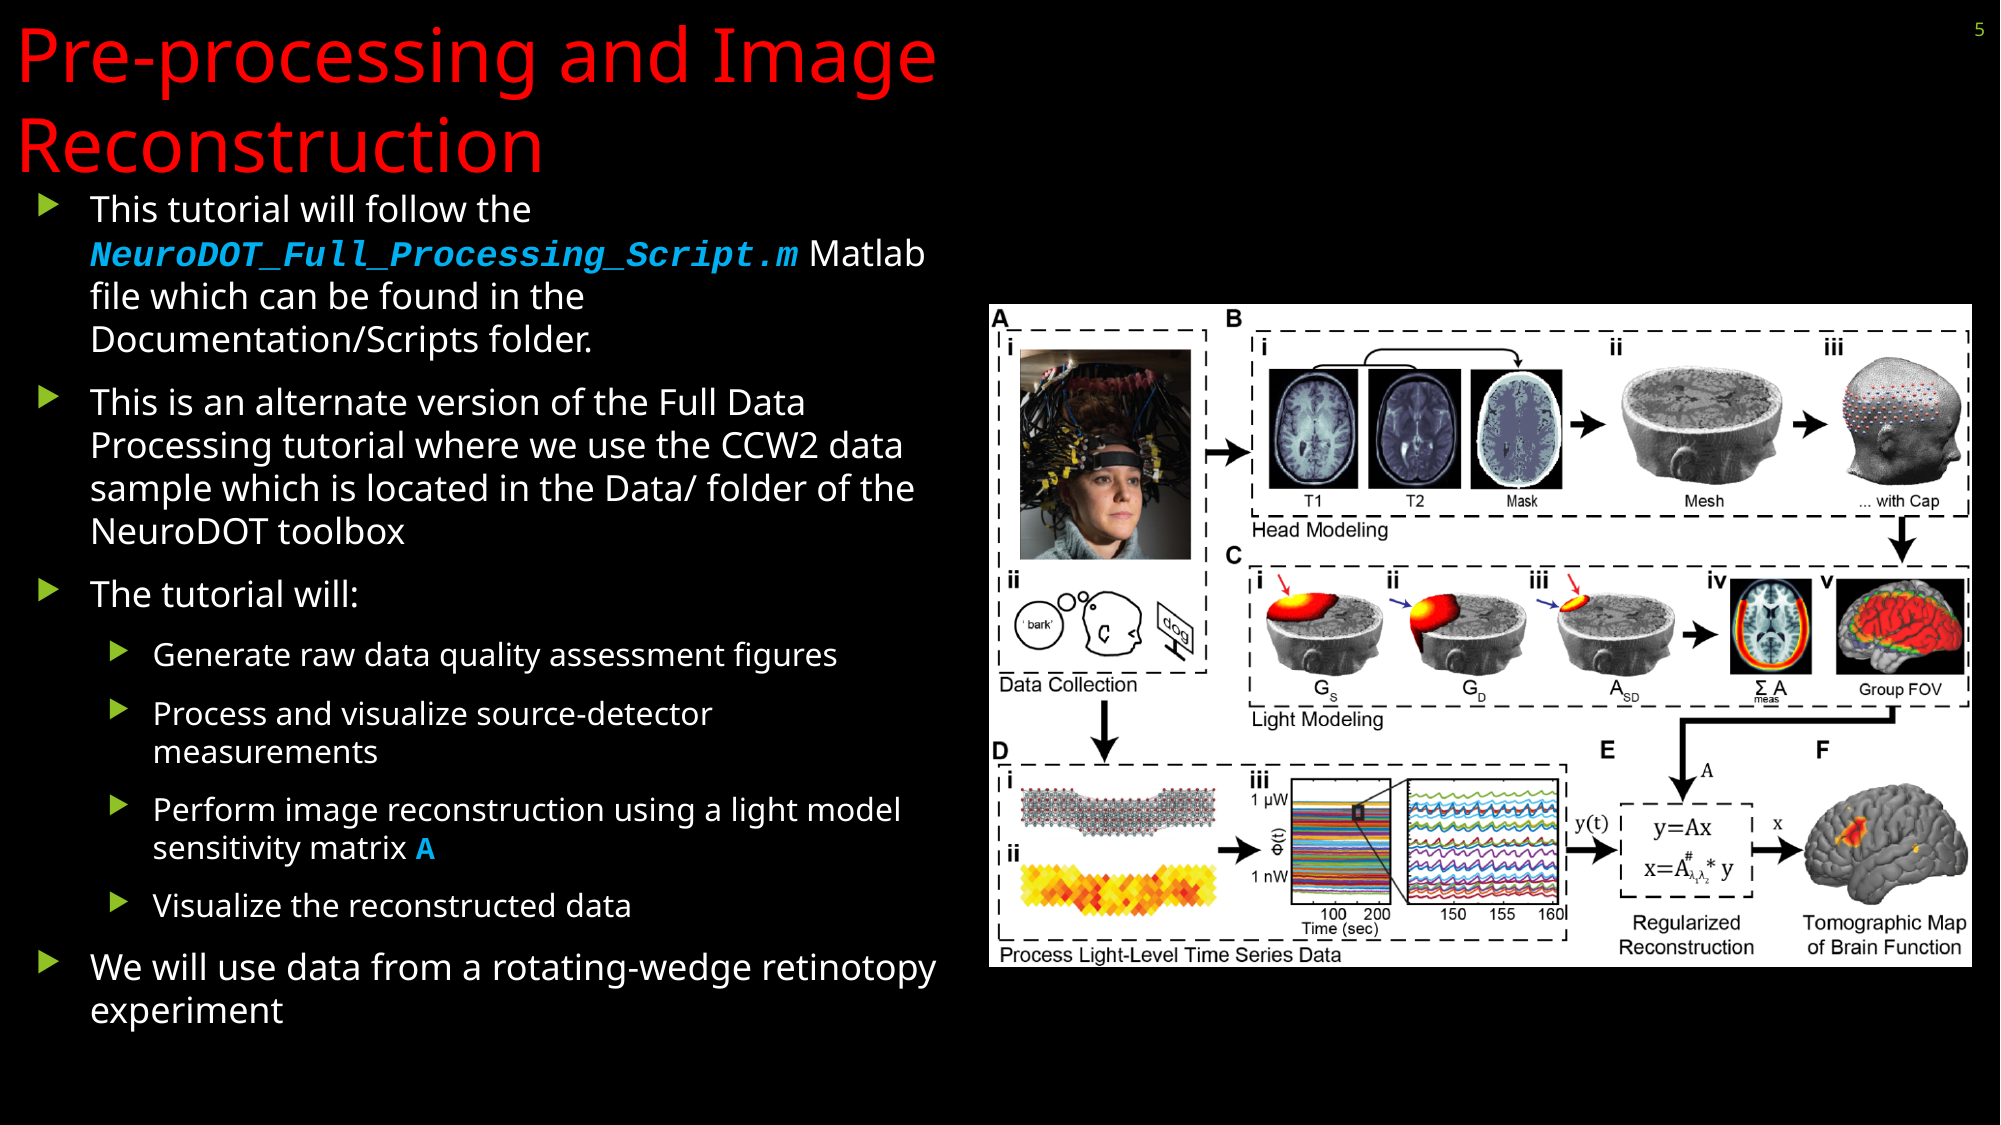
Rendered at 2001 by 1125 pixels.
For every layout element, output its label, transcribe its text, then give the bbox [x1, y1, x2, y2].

picture [989, 303, 1973, 967]
slide_number 5 [1887, 0, 2000, 60]
title Pre-processing and Image Reconstruction [0, 0, 1411, 134]
text_box This tutorial will follow the NeuroDOT_Full_Processing_Script.m Matlab file which can be found in the Documentation/Scripts folder. This is an alternate version of the Full Data Processing tutorial where we use the CCW2 data sample which is located in the Data/ folder of the NeuroDOT toolbox The tutorial will: Generate raw data quality assessment figures Process and visualize source-detector measurements Perform image reconstruction using a light model sensitivity matrix A Visualize the reconstructed data We will use data from a rotating-wedge retinotopy experiment [20, 179, 962, 1041]
